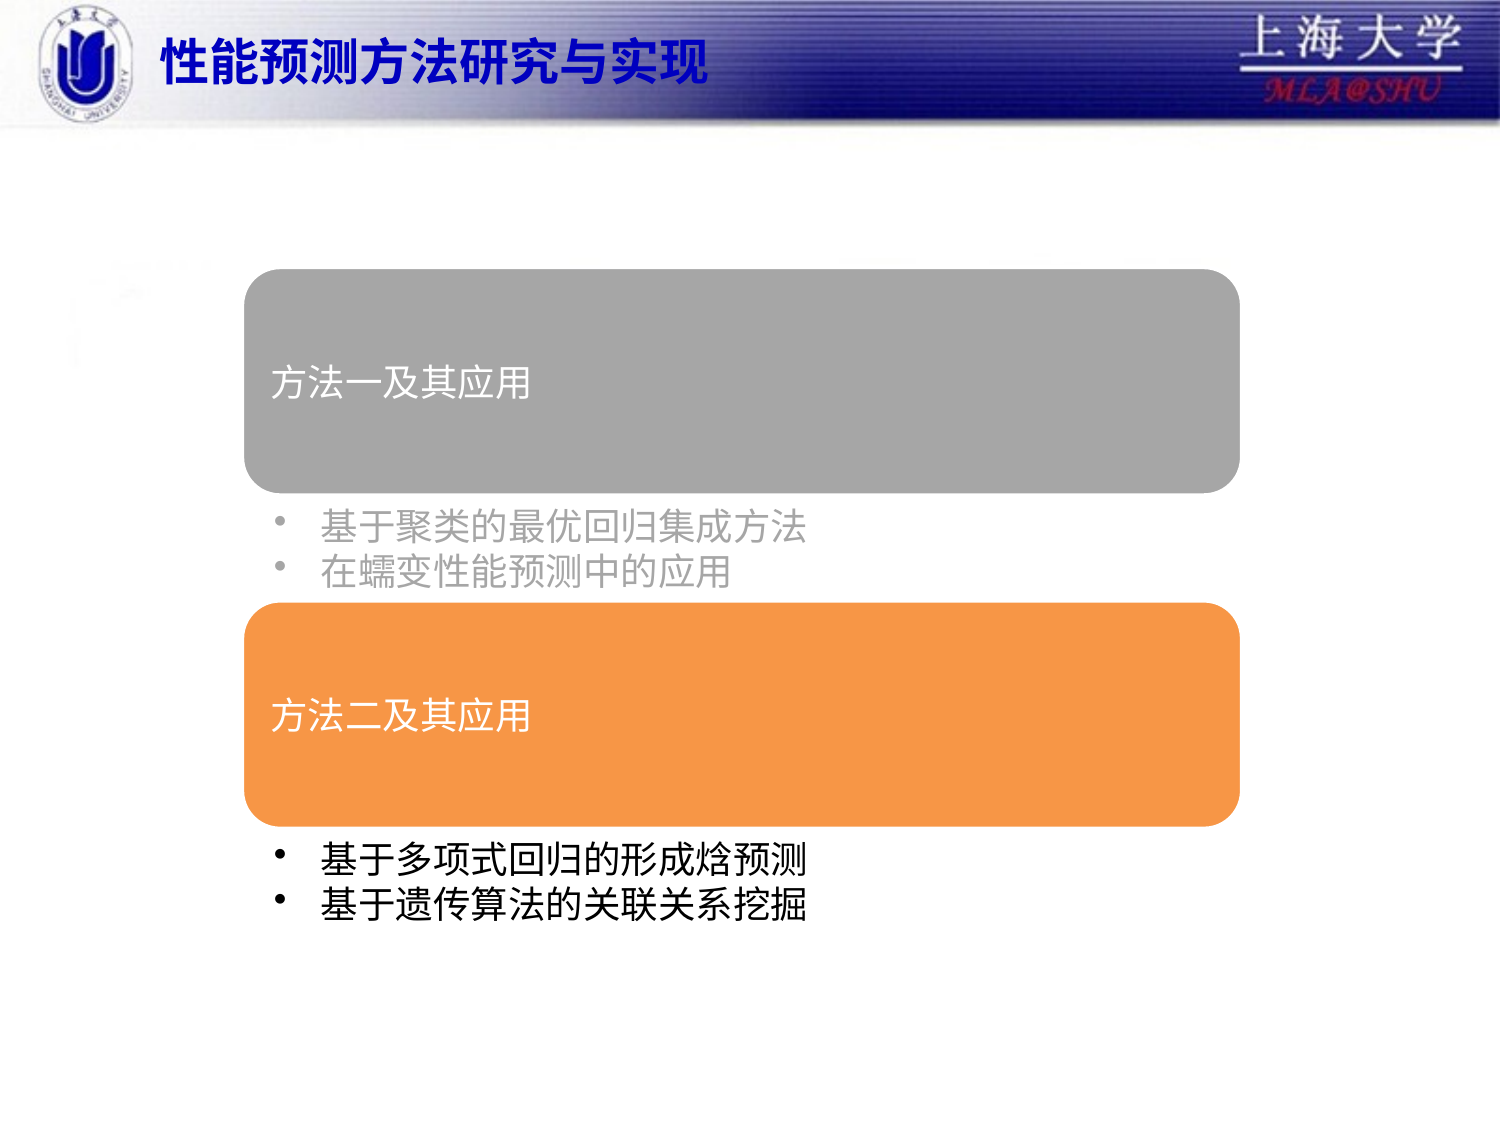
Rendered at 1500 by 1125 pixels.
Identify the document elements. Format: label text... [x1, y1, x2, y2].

title 性能预测方法研究与实现 [144, 0, 1495, 127]
picture [0, 0, 1500, 1125]
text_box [241, 266, 1243, 935]
